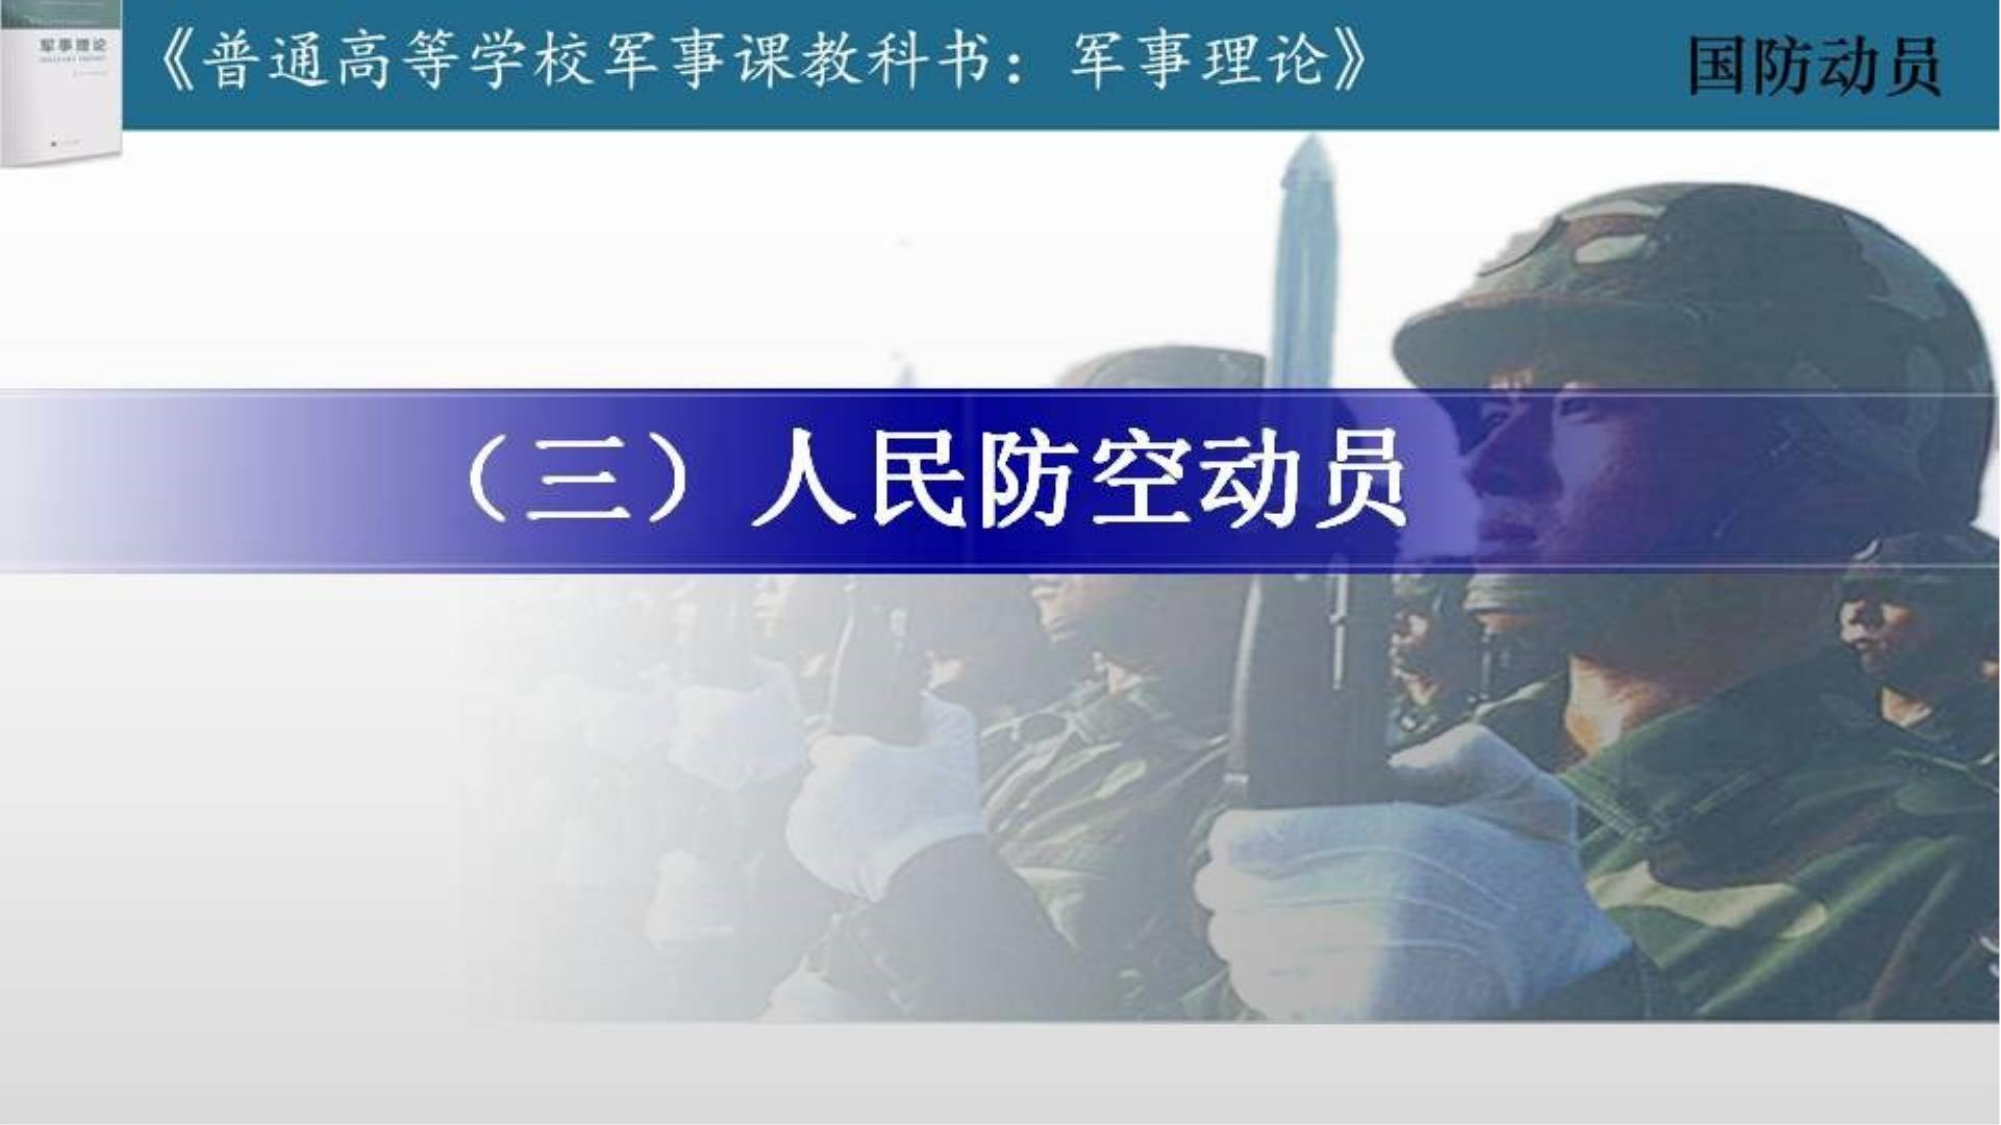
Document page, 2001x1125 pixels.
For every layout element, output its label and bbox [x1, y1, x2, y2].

text_box [0, 0, 2000, 1125]
